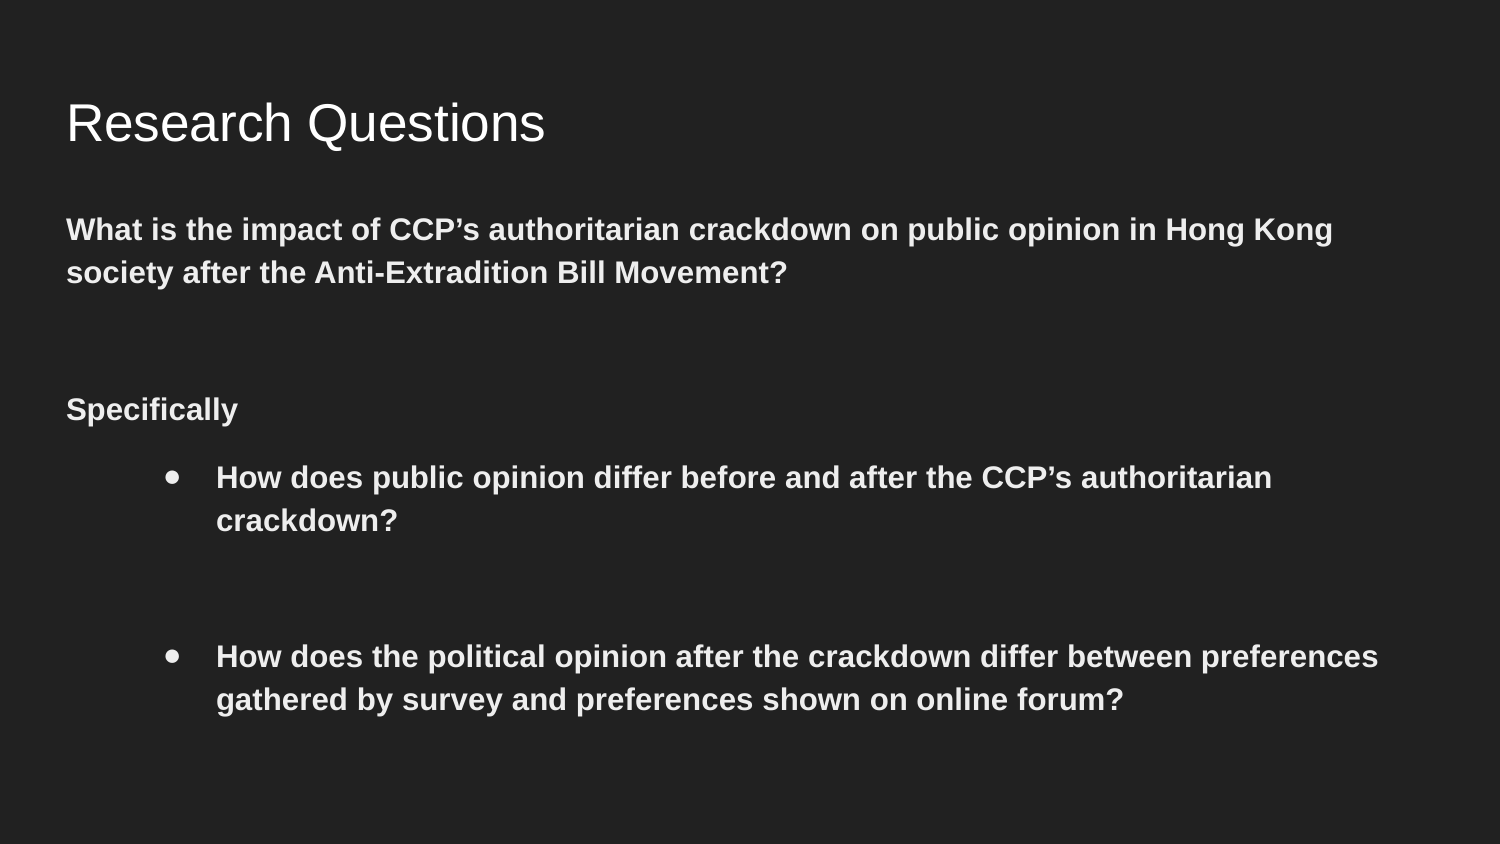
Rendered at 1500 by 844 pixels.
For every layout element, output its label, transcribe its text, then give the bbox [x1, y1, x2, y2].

title Research Questions [51, 72, 1449, 167]
list What is the impact of CCP’s authoritarian crackdown on public opinion in Hong Kong society after the Anti-Extradition Bill Movement? Specifically How does public opinion differ before and after the CCP’s authoritarian crackdown? How does the political opinion after the crackdown differ between preferences gathered by survey and preferences shown on online forum? [51, 189, 1449, 750]
